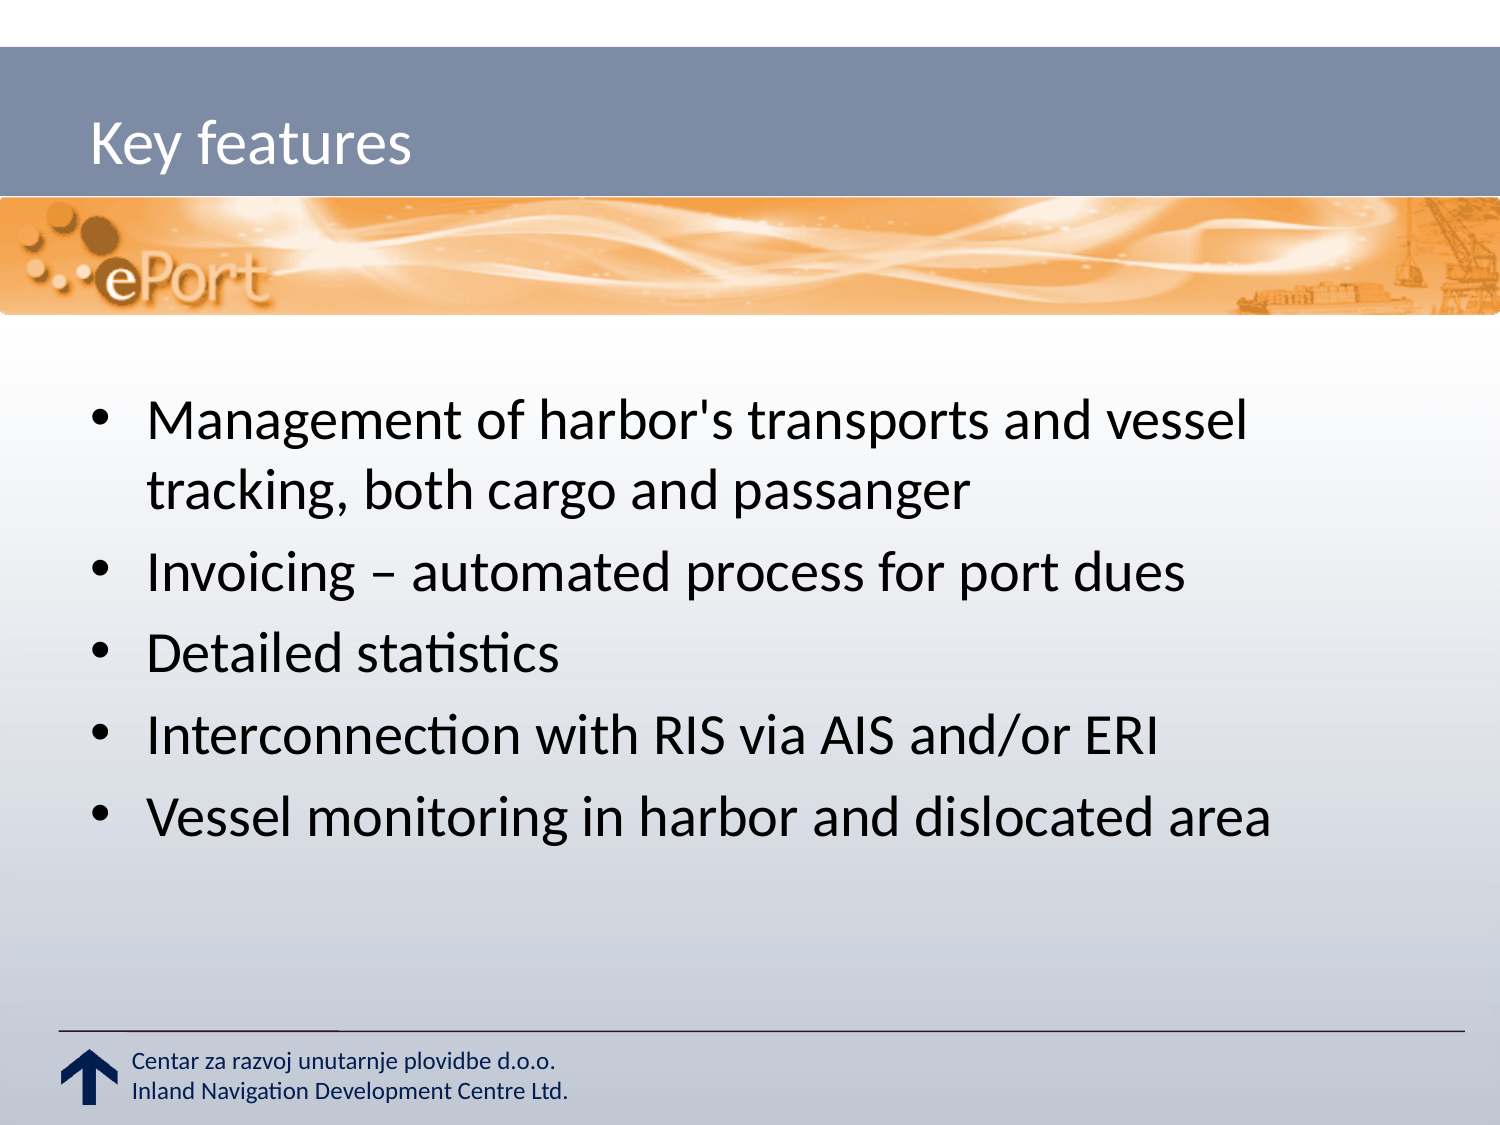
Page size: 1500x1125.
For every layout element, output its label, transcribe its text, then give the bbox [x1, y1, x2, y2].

picture [0, 196, 1500, 1125]
list Management of harbor's transports and vessel tracking, both cargo and passanger Invoicing – automated process for port dues Detailed statistics Interconnection with RIS via AIS and/or ERI Vessel monitoring in harbor and dislocated area [74, 373, 1426, 1006]
title Key features [74, 44, 1426, 194]
picture [0, 0, 1500, 46]
